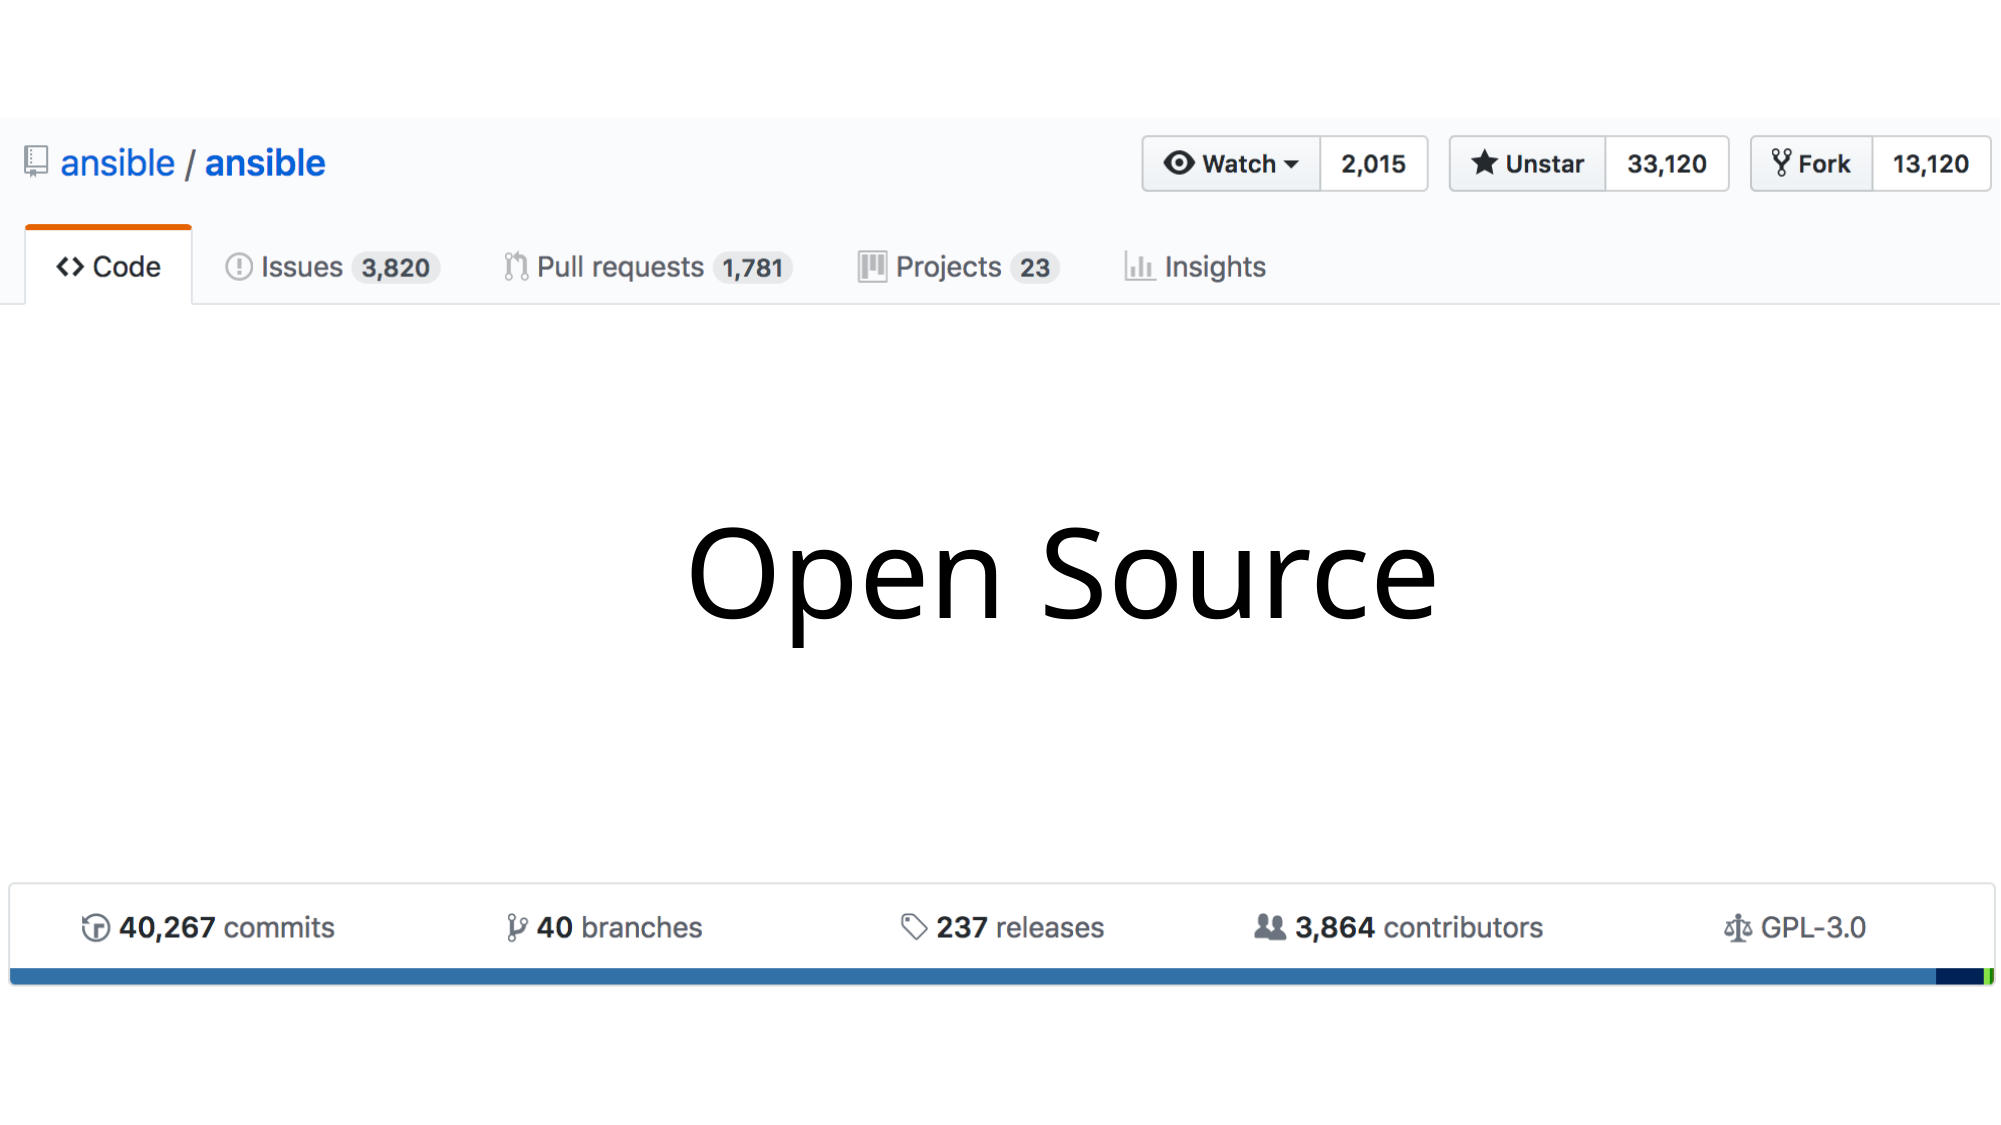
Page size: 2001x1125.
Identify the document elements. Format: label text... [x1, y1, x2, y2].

picture [0, 117, 2000, 309]
title Open Source [669, 469, 2000, 687]
picture [0, 868, 2000, 1005]
